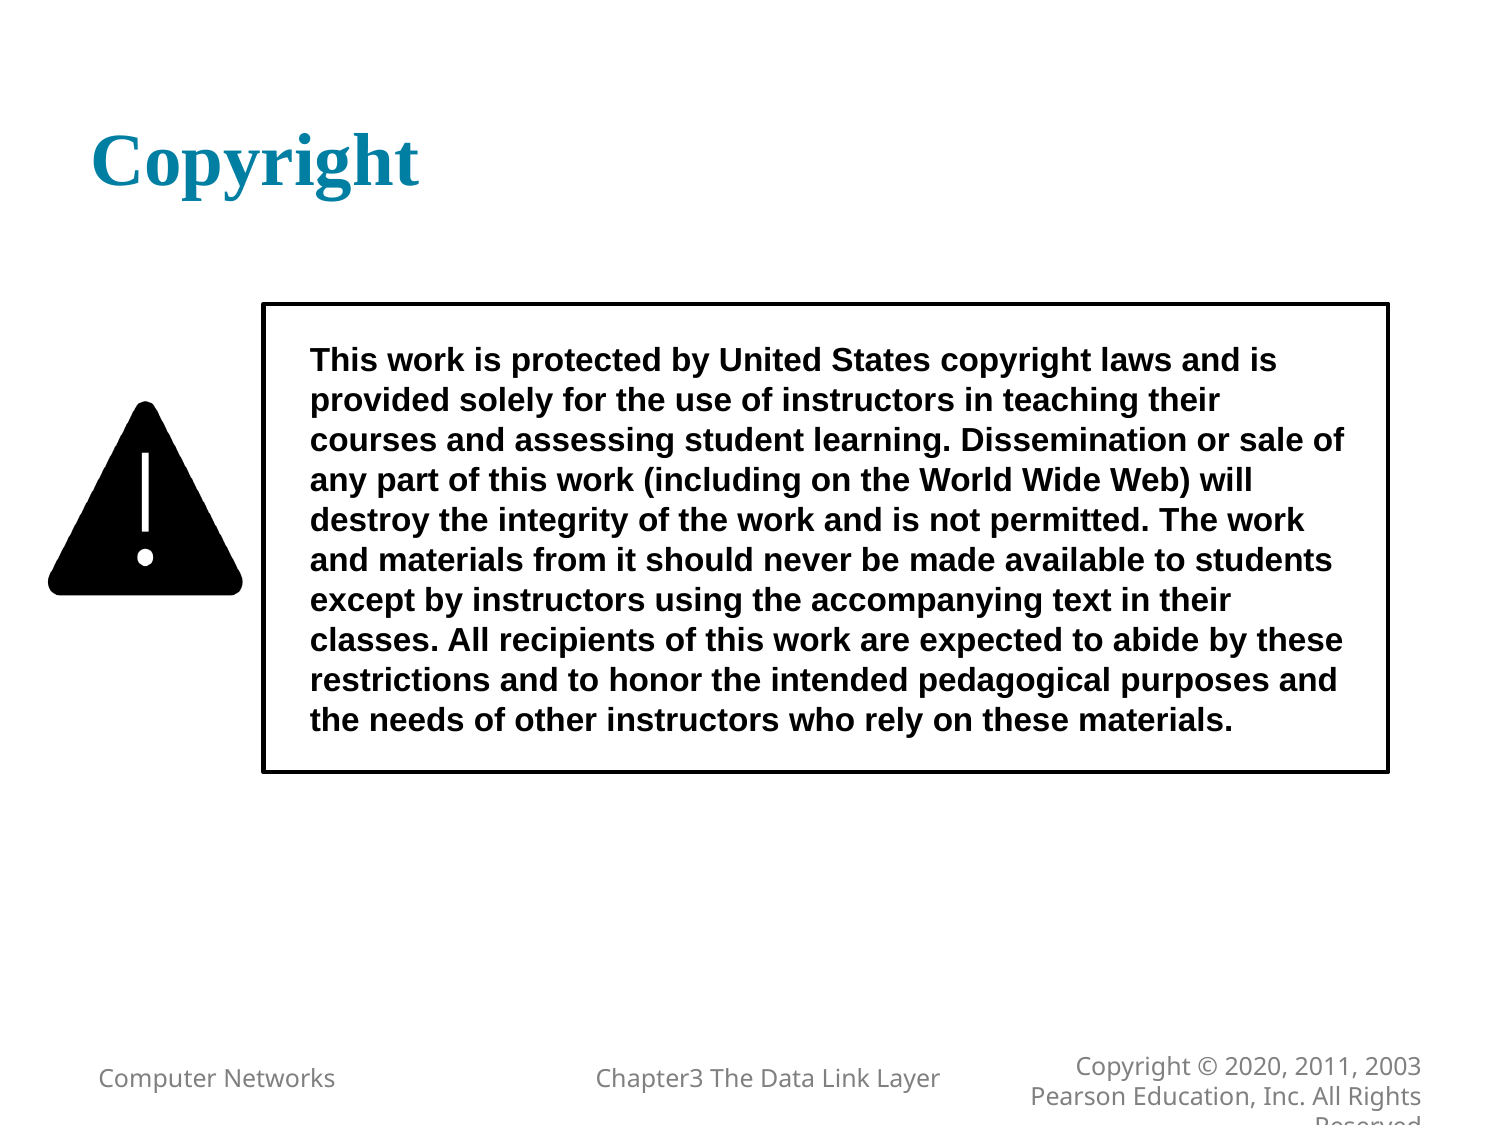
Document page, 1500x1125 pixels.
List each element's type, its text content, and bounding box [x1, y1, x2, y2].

picture [40, 379, 251, 616]
list This work is protected by United States copyright laws and is provided solely for the use of instructors in teaching their courses and assessing student learning. Dissemination or sale of any part of this work (including on the World Wide Web) will destroy the integrity of the work and is not permitted. The work and materials from it should never be made available to students except by instructors using the accompanying text in their classes. All recipients of this work are expected to abide by these restrictions and to honor the intended pedagogical purposes and the needs of other instructors who rely on these materials. [261, 302, 1390, 774]
title Copyright [75, 35, 1425, 216]
